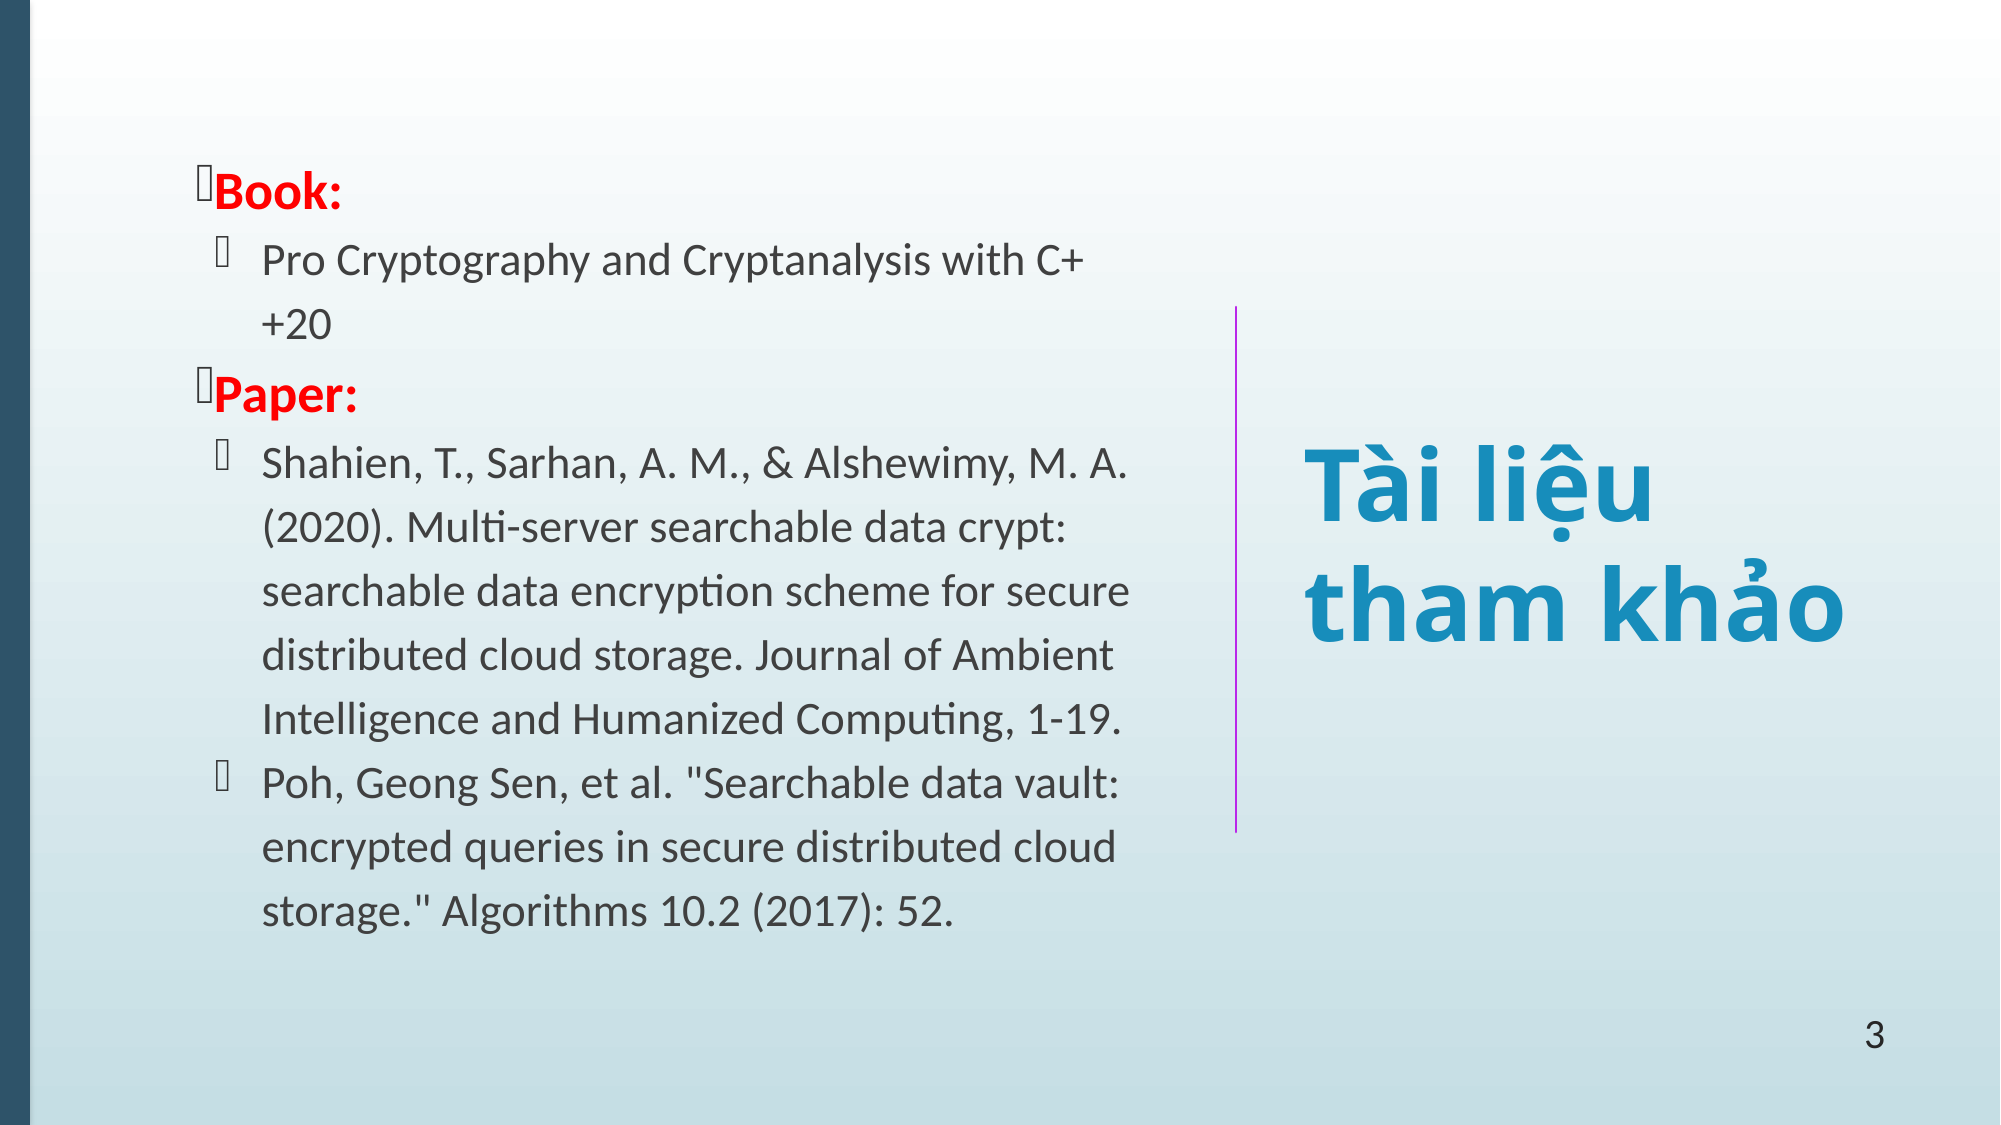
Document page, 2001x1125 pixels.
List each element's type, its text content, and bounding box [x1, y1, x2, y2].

list Book: Pro Cryptography and Cryptanalysis with C++20 Paper: Shahien, T., Sarhan, A. M., & Alshewimy, M. A. (2020). Multi-server searchable data crypt: searchable data encryption scheme for secure distributed cloud storage. Journal of Ambient Intelligence and Humanized Computing, 1-19. Poh, Geong Sen, et al. "Searchable data vault: encrypted queries in secure distributed cloud storage." Algorithms 10.2 (2017): 52. [180, 112, 1161, 970]
text_box [31, 0, 2000, 1125]
text_box [0, 0, 31, 1125]
text_box [181, 121, 1644, 742]
title Tài liệu tham khảo [1288, 112, 1888, 970]
slide_number 3 [1802, 1005, 1901, 1066]
